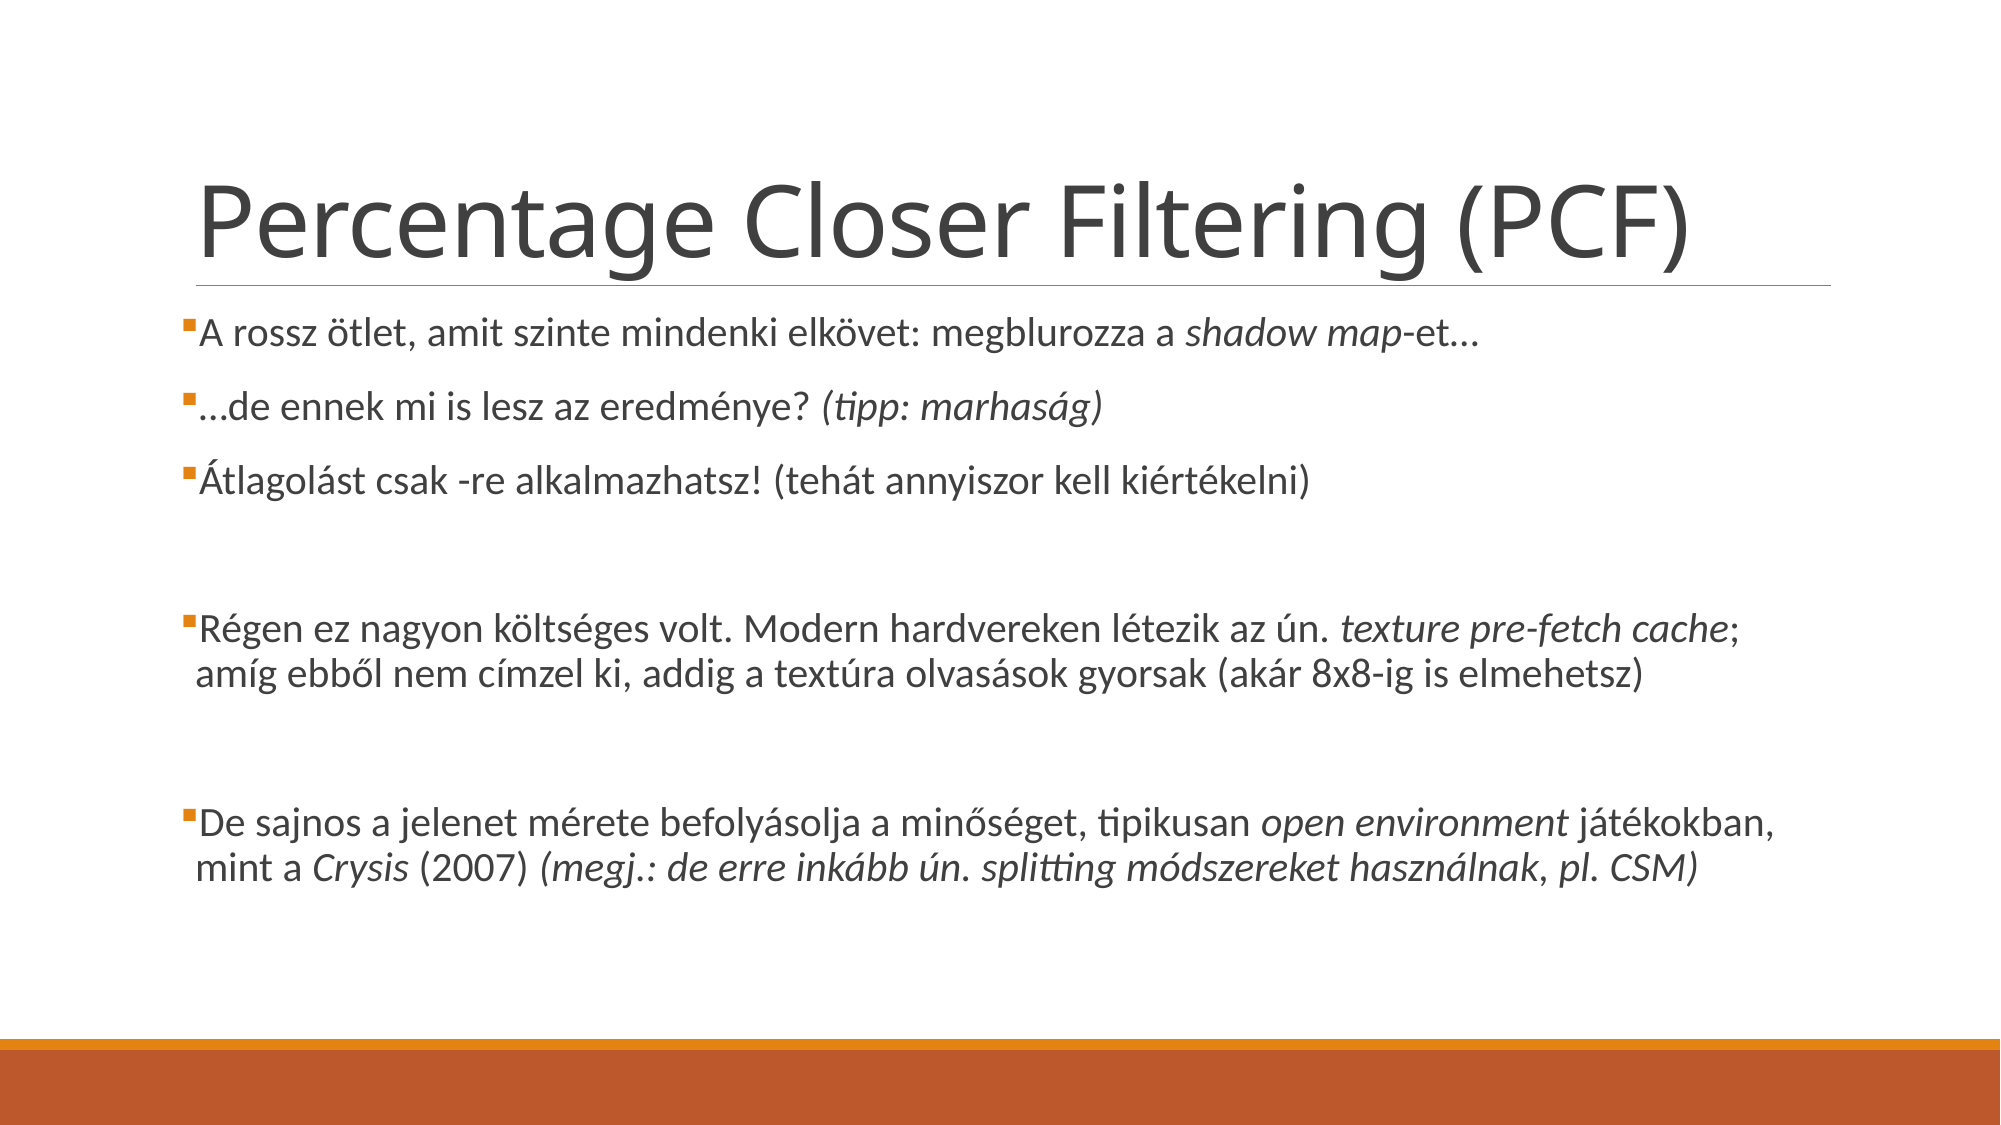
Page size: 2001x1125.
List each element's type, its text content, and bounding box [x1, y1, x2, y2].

title Percentage Closer Filtering (PCF) [180, 47, 1830, 285]
